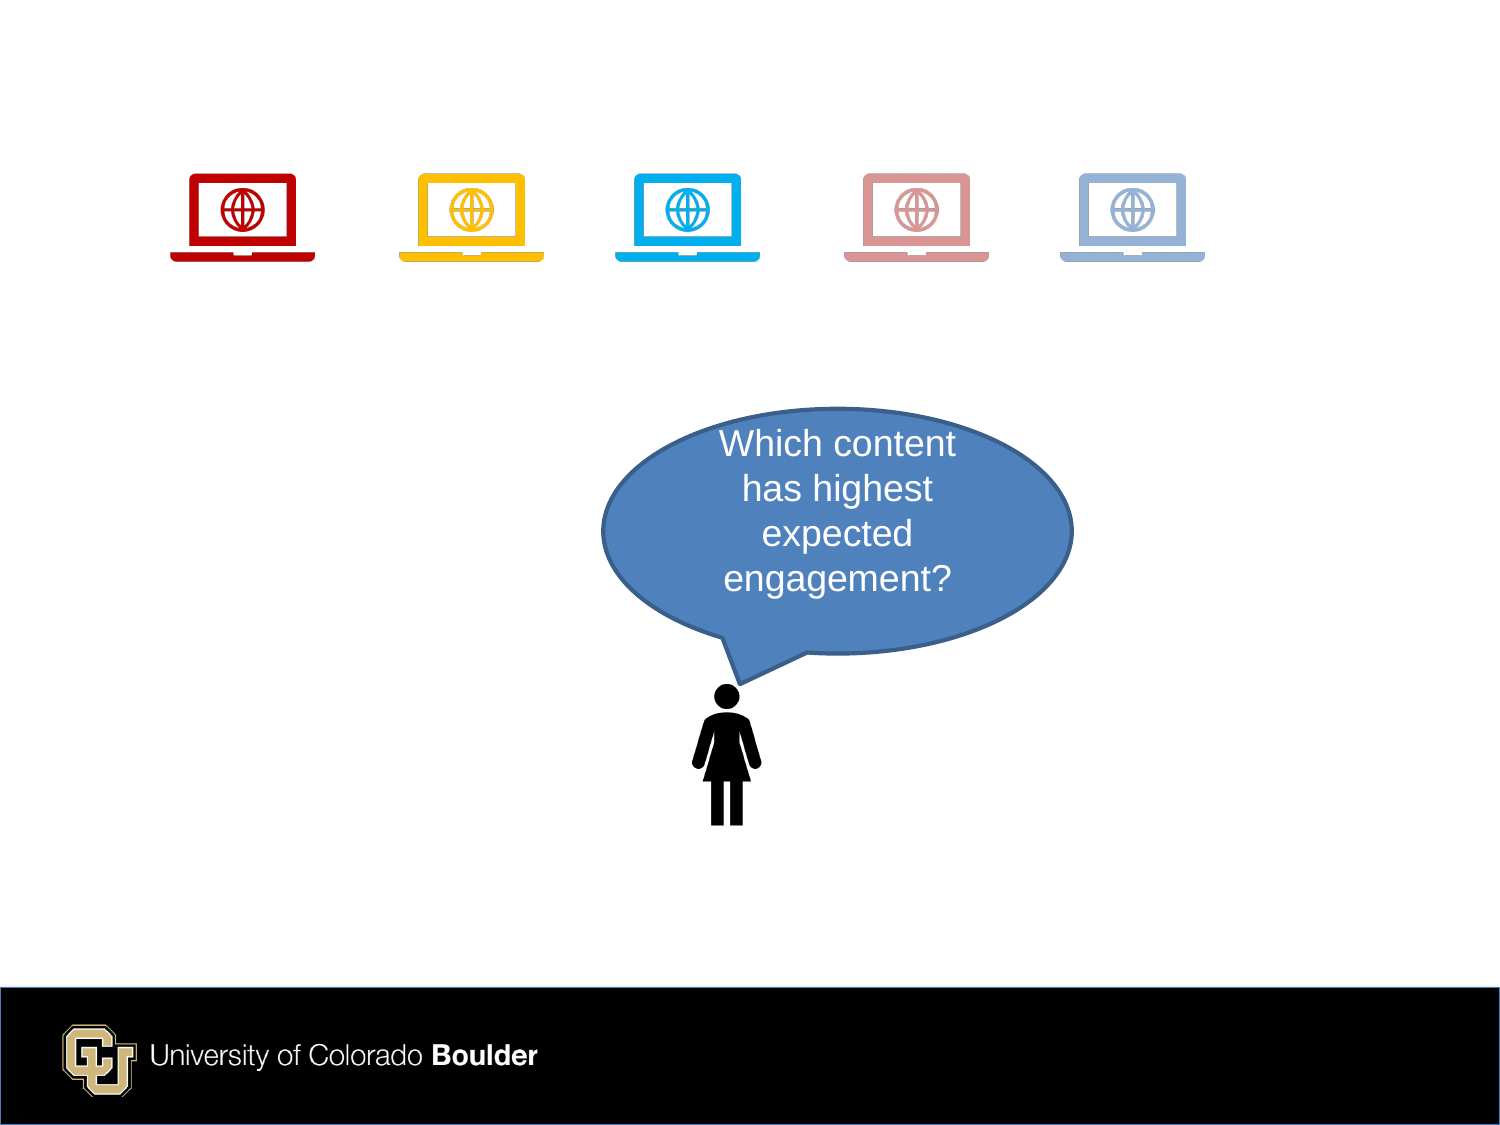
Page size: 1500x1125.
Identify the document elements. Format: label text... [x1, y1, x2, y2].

picture [611, 141, 763, 293]
picture [840, 141, 992, 293]
picture [1056, 141, 1208, 293]
picture [395, 141, 547, 293]
text_box Which content has highest expected engagement? [601, 406, 1074, 677]
picture [166, 141, 318, 293]
picture [650, 679, 802, 830]
